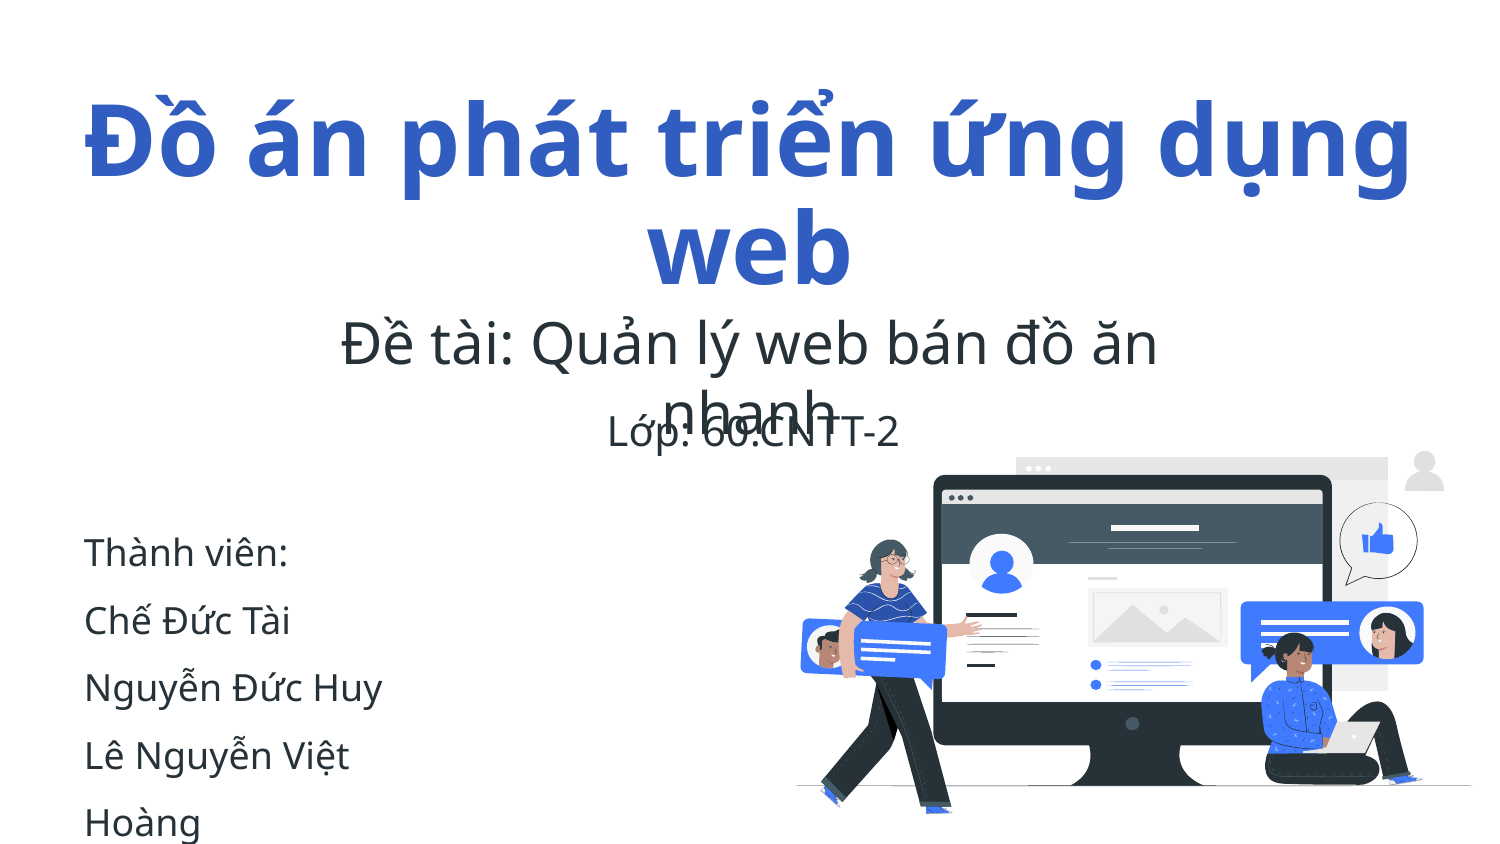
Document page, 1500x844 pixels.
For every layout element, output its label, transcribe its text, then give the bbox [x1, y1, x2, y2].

text_box Thành viên: Chế Đức Tài Nguyễn Đức Huy Lê Nguyễn Việt Hoàng [68, 491, 477, 822]
text_box Lớp: 60.CNTT-2 [512, 389, 995, 485]
title Đồ án phát triển ứng dụng web [14, 75, 1486, 445]
subtitle Đề tài: Quản lý web bán đồ ăn nhanh [235, 290, 1266, 395]
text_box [795, 450, 1473, 814]
